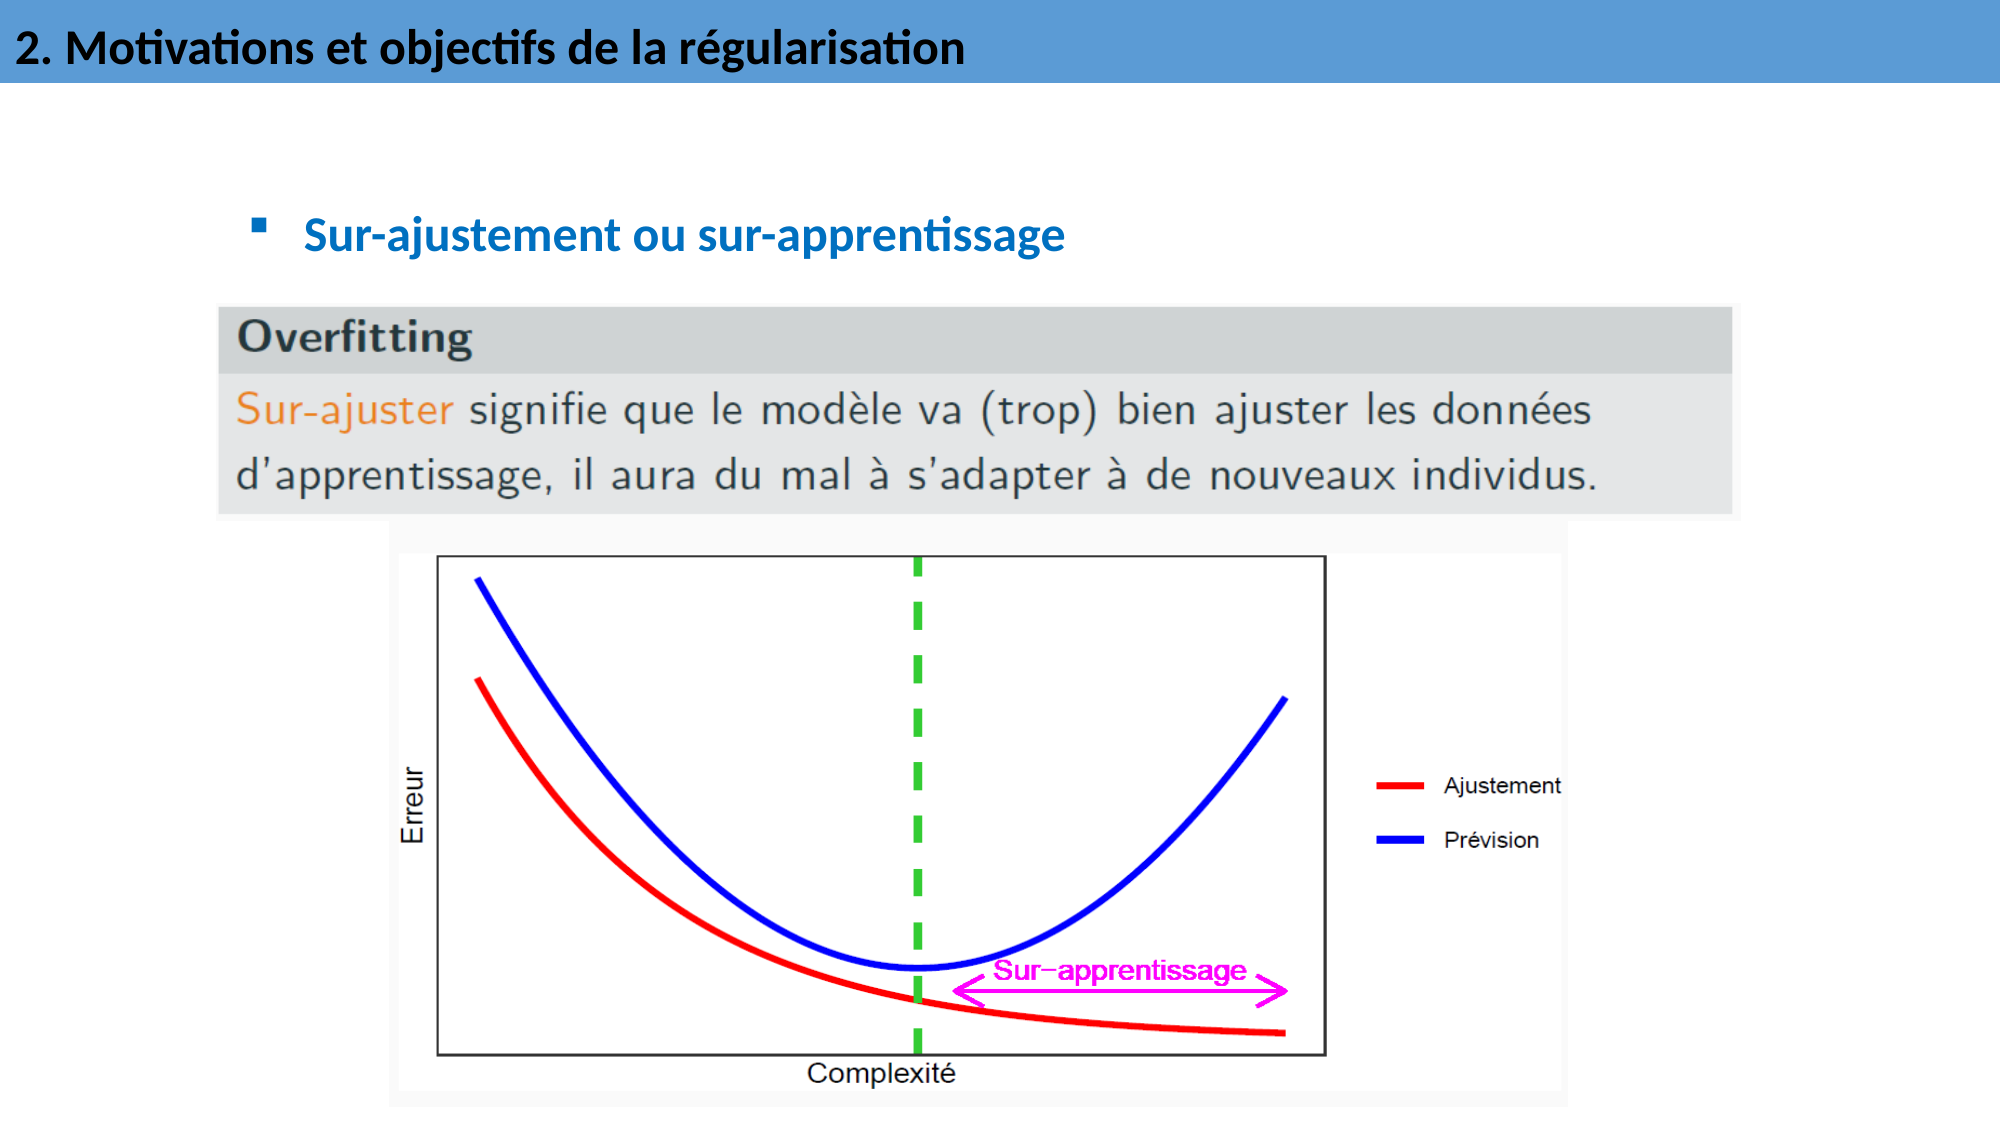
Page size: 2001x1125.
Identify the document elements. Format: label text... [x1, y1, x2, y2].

picture [216, 303, 1741, 1107]
text_box Sur-ajustement ou sur-apprentissage [232, 194, 1498, 270]
text_box 2. Motivations et objectifs de la régularisation [0, 0, 2000, 84]
